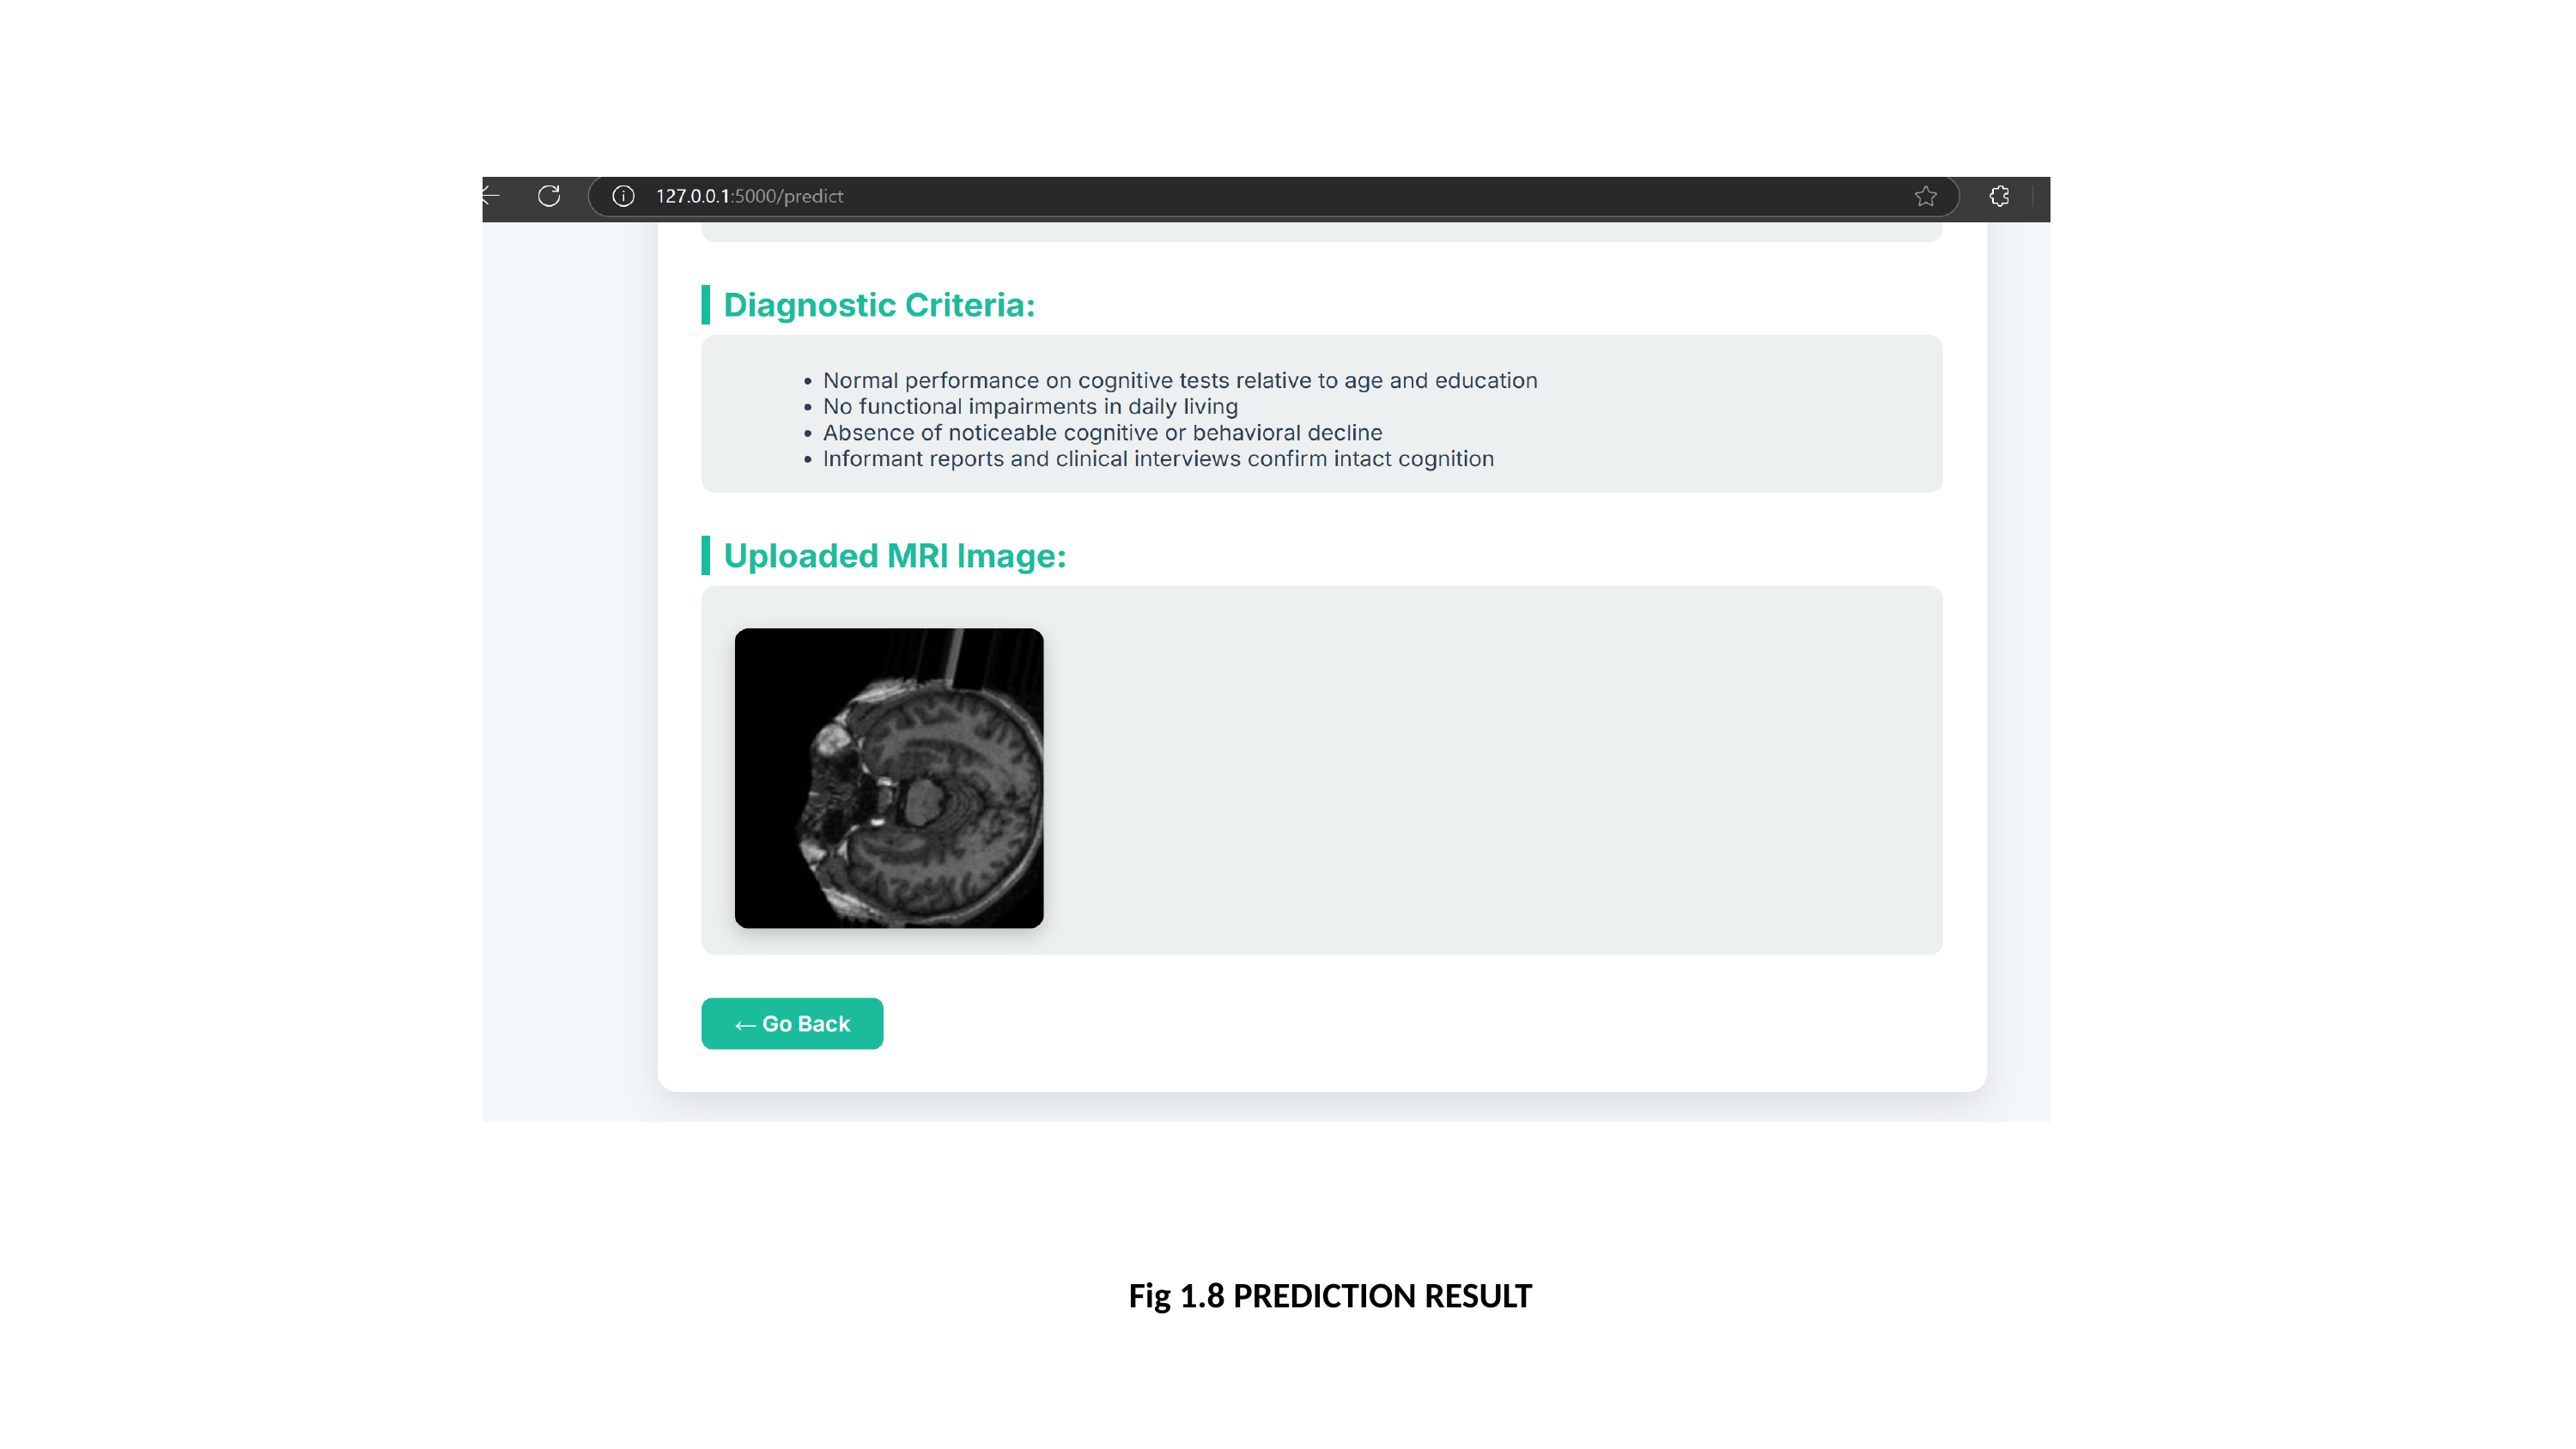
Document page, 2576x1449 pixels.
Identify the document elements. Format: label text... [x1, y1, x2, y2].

picture [483, 177, 2050, 1122]
text_box Fig 1.8 PREDICTION RESULT [1115, 1265, 1803, 1322]
